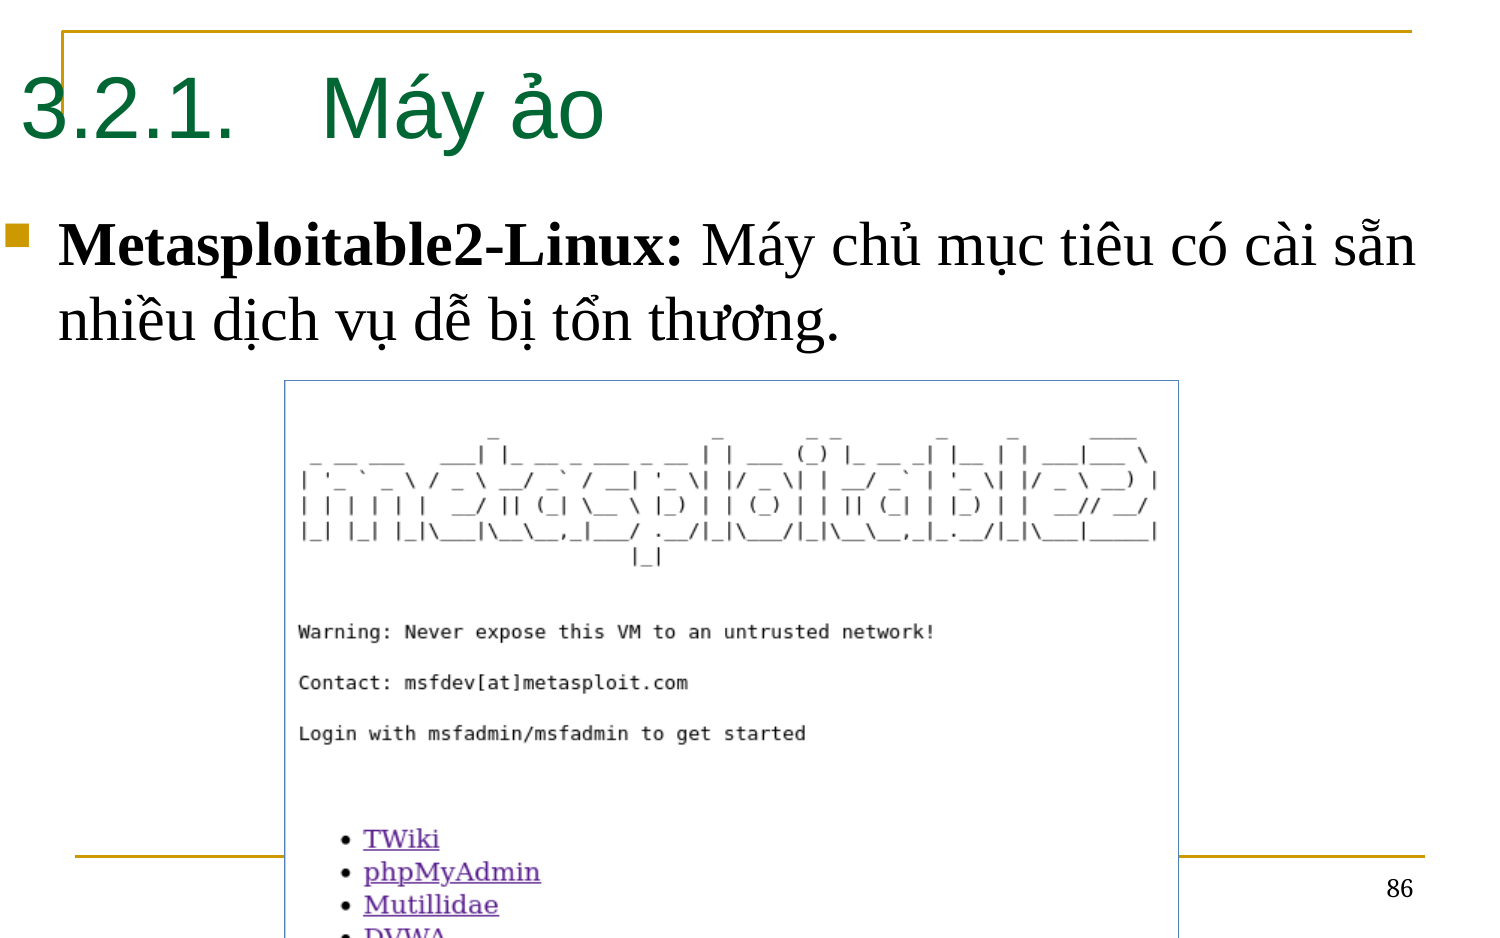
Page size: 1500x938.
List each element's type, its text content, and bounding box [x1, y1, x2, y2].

text_box Metasploitable2-Linux: Máy chủ mục tiêu có cài sẵn nhiều dịch vụ dễ bị tổn thương. [0, 186, 1463, 354]
picture [284, 380, 1179, 938]
title 3.2.1. Máy ảo [18, 48, 1500, 208]
slide_number 86 [1380, 878, 1419, 938]
